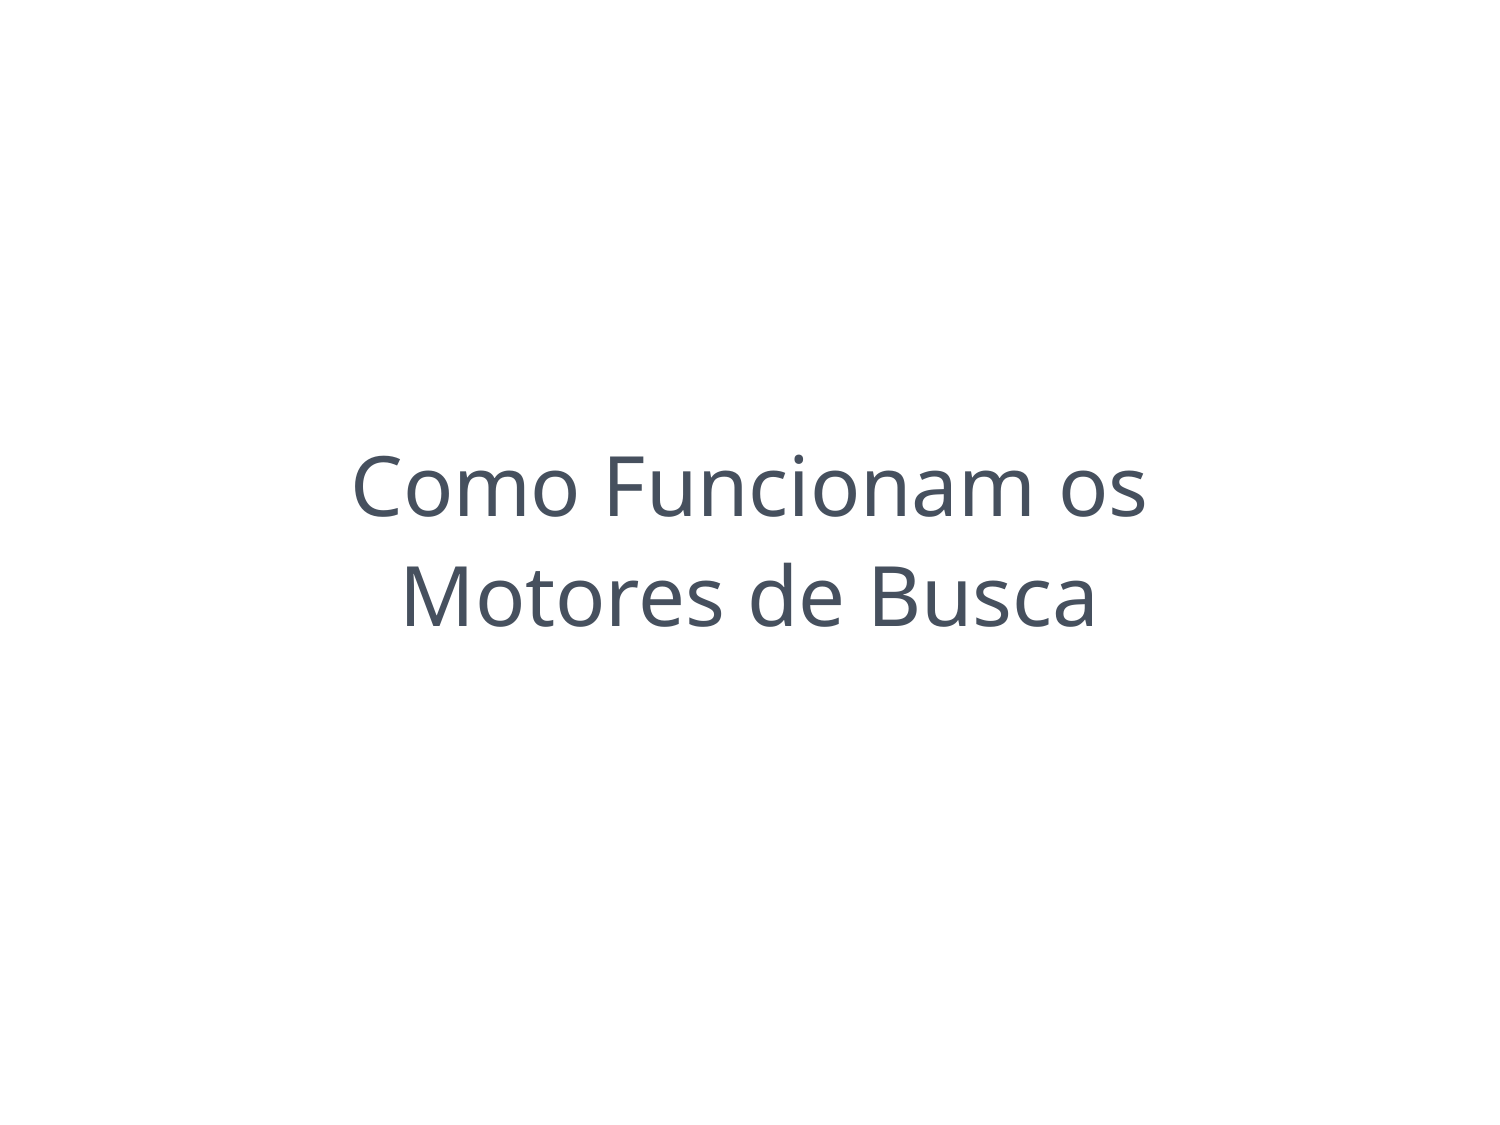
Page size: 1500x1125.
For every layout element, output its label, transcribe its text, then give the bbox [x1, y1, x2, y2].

text_box Como Funcionam os Motores de Busca [227, 416, 1272, 650]
